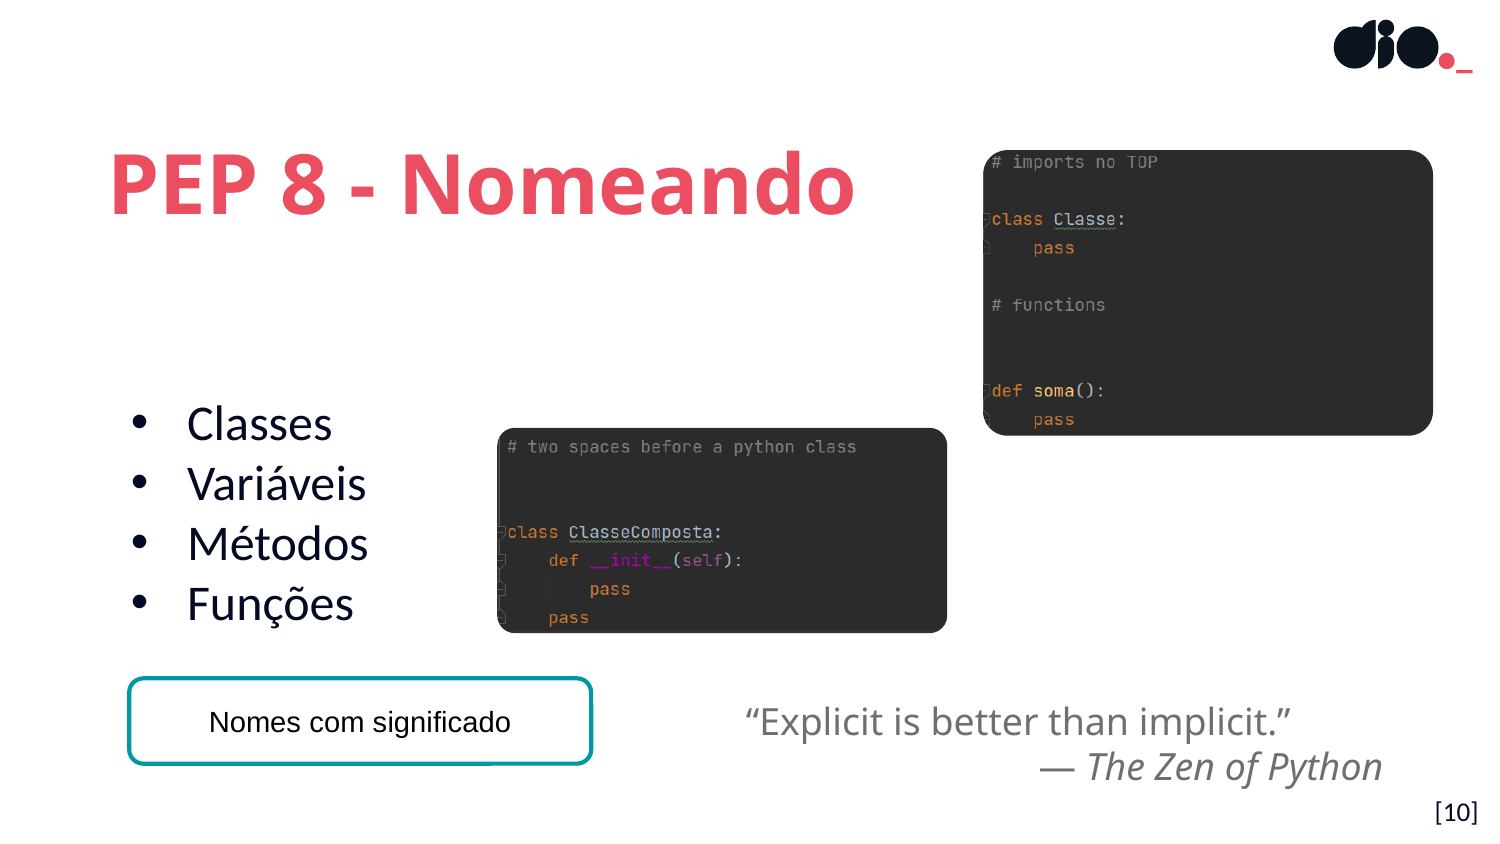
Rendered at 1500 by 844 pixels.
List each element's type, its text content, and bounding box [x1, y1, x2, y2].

picture [496, 427, 948, 634]
text_box Classes Variáveis Métodos Funções [103, 311, 485, 711]
picture [982, 149, 1434, 436]
slide_number [10] [1403, 779, 1494, 844]
text_box “Explicit is better than implicit.” — The Zen of Python [730, 690, 1399, 796]
text_box Nomes com significado [127, 676, 594, 766]
text_box PEP 8 - Nomeando [92, 104, 1408, 243]
picture [1333, 19, 1473, 74]
